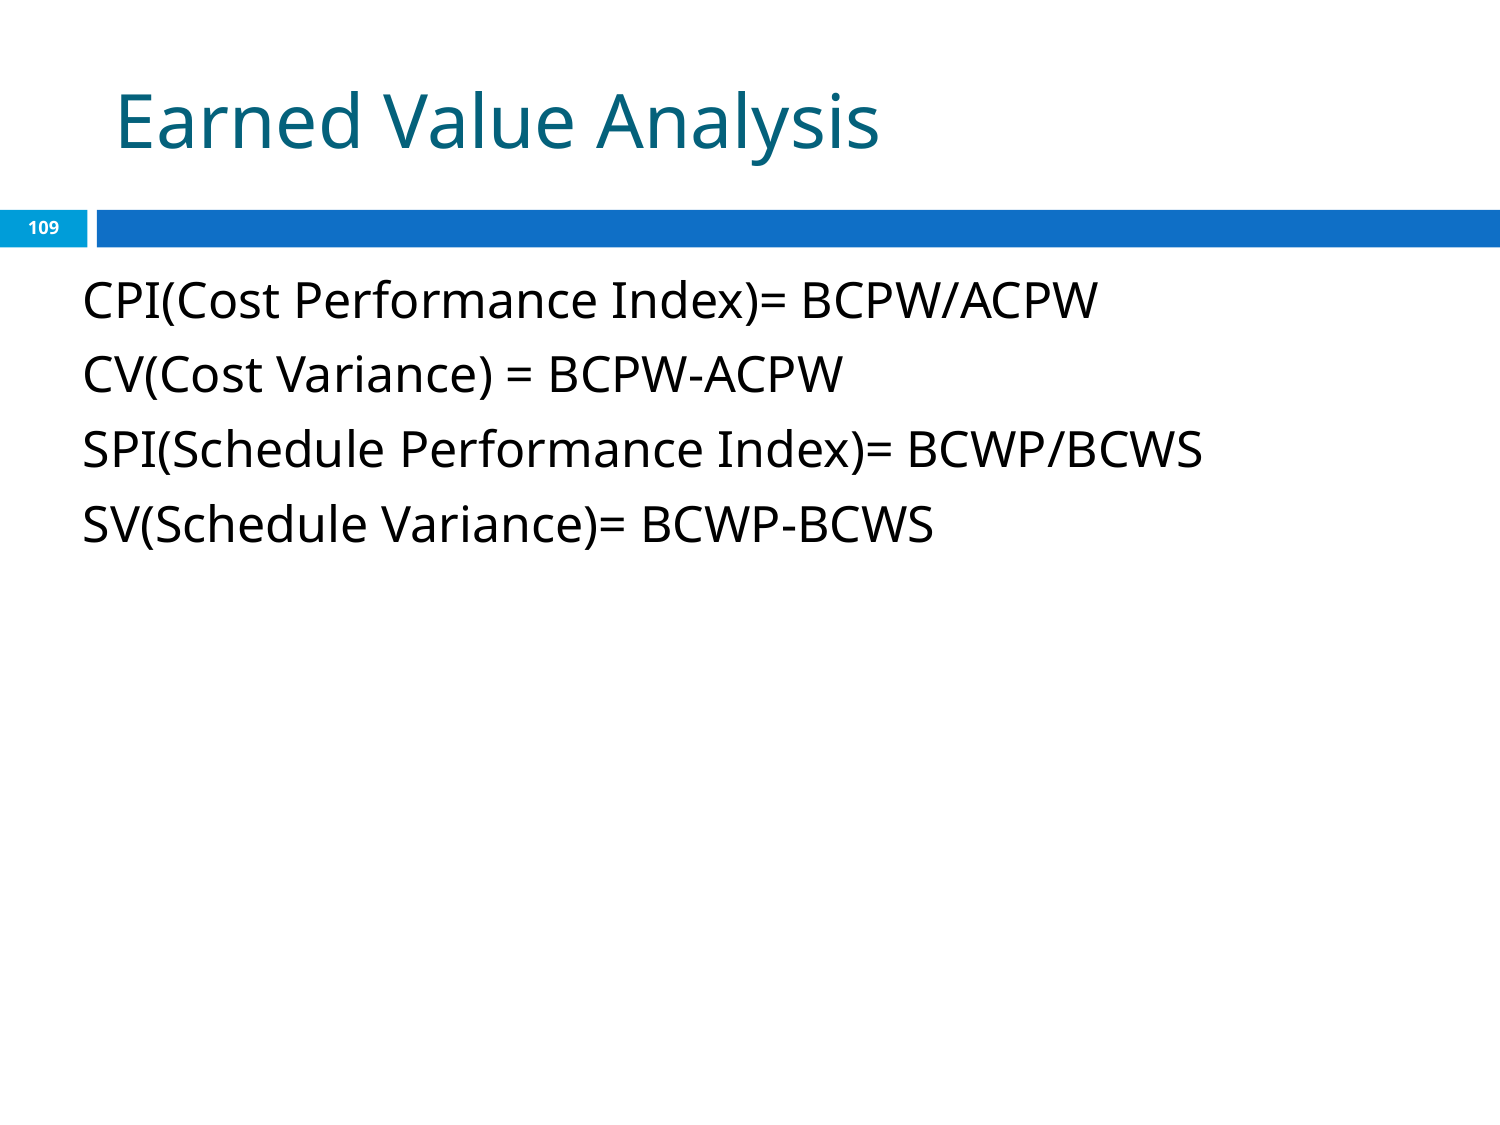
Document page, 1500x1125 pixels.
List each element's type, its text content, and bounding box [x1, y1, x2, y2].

slide_number ‹#› [0, 208, 88, 249]
list CPI(Cost Performance Index)= BCPW/ACPW CV(Cost Variance) = BCPW-ACPW SPI(Schedule Performance Index)= BCWP/BCWS SV(Schedule Variance)= BCWP-BCWS [67, 260, 1434, 1041]
title Earned Value Analysis [99, 37, 1438, 200]
